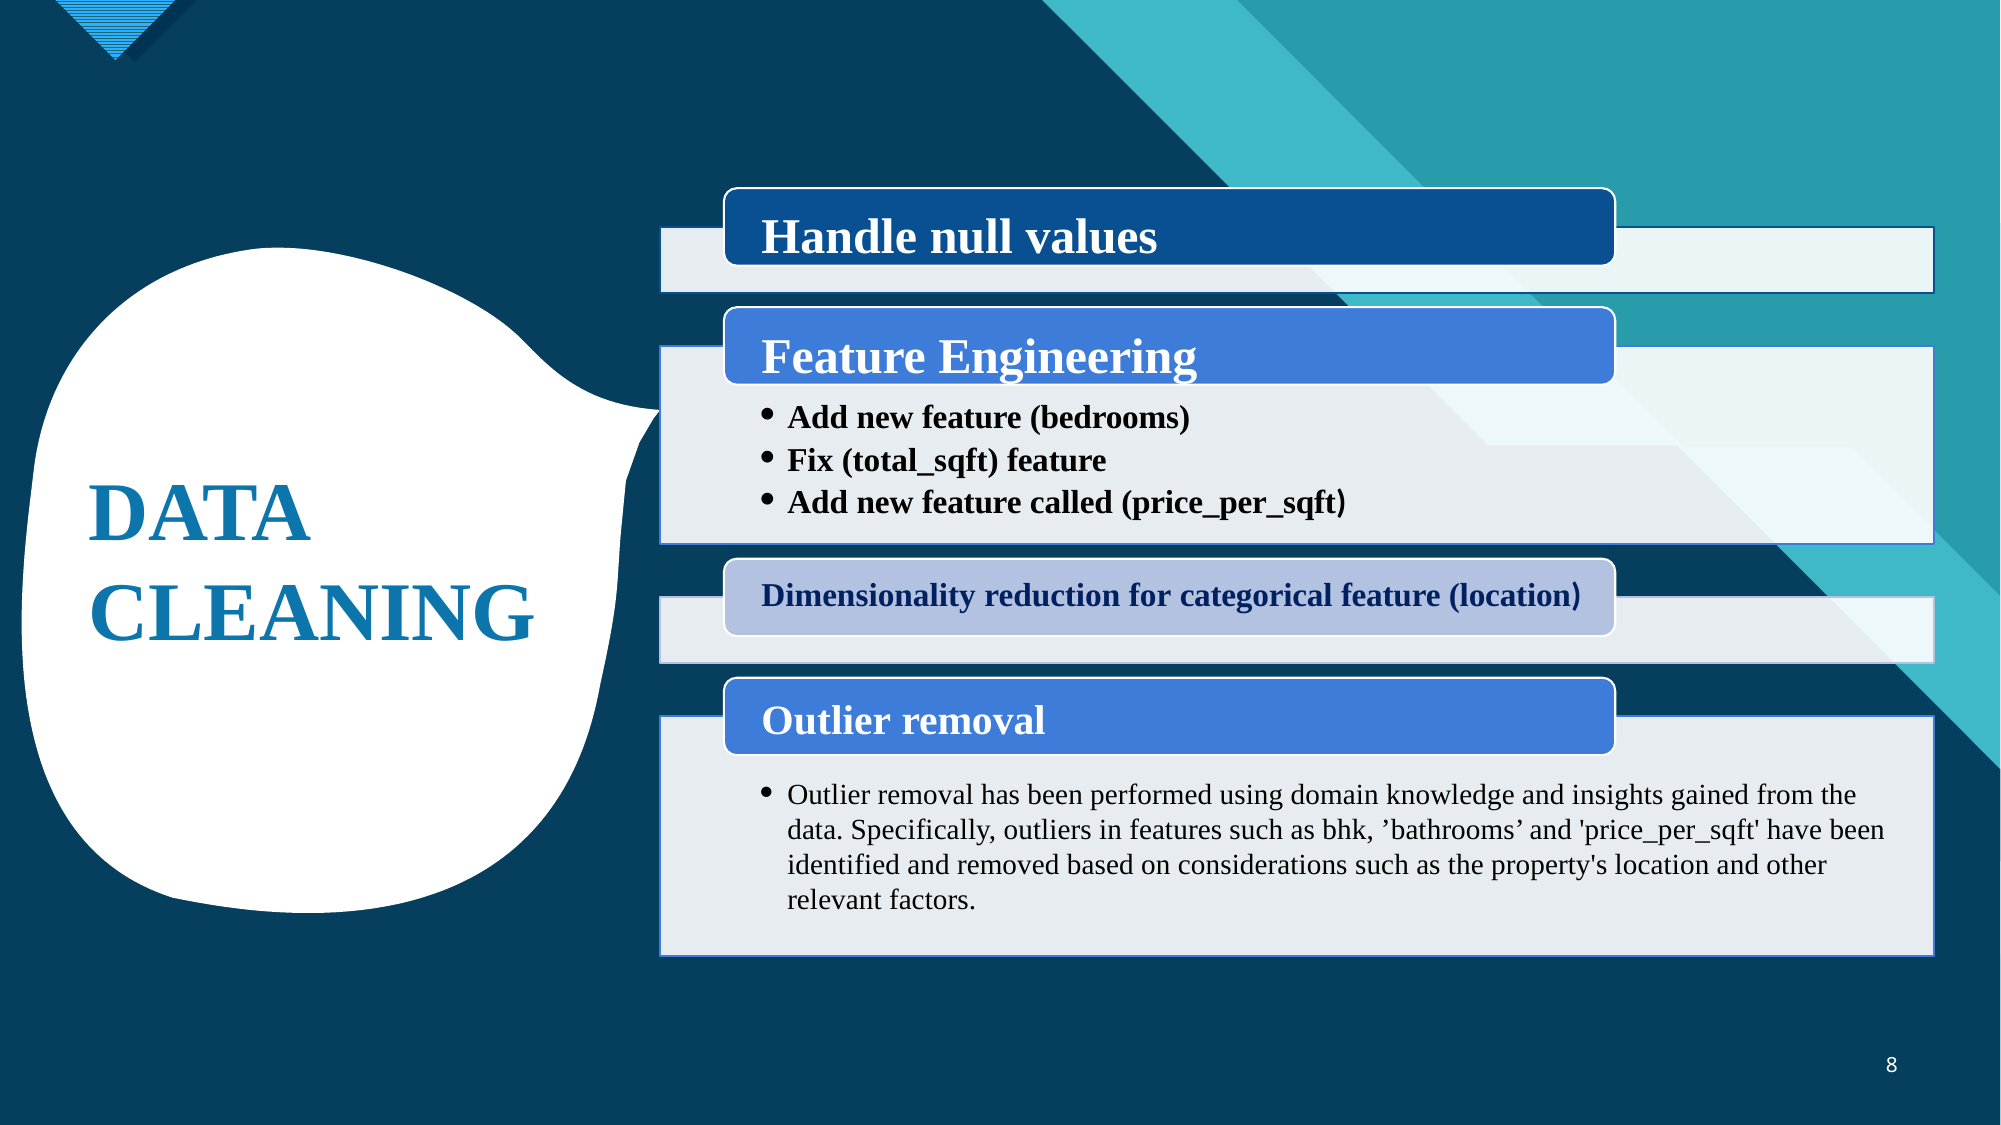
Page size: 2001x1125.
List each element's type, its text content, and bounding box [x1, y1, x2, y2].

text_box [659, 557, 1935, 665]
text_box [722, 306, 1617, 386]
text_box [21, 247, 659, 913]
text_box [659, 676, 1935, 958]
slide_number 8 [1845, 1035, 1913, 1096]
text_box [659, 344, 1935, 546]
text_box DATA CLEANING [73, 450, 609, 665]
text_box Handle null values Feature Engineering [759, 295, 1380, 306]
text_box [659, 187, 1935, 295]
